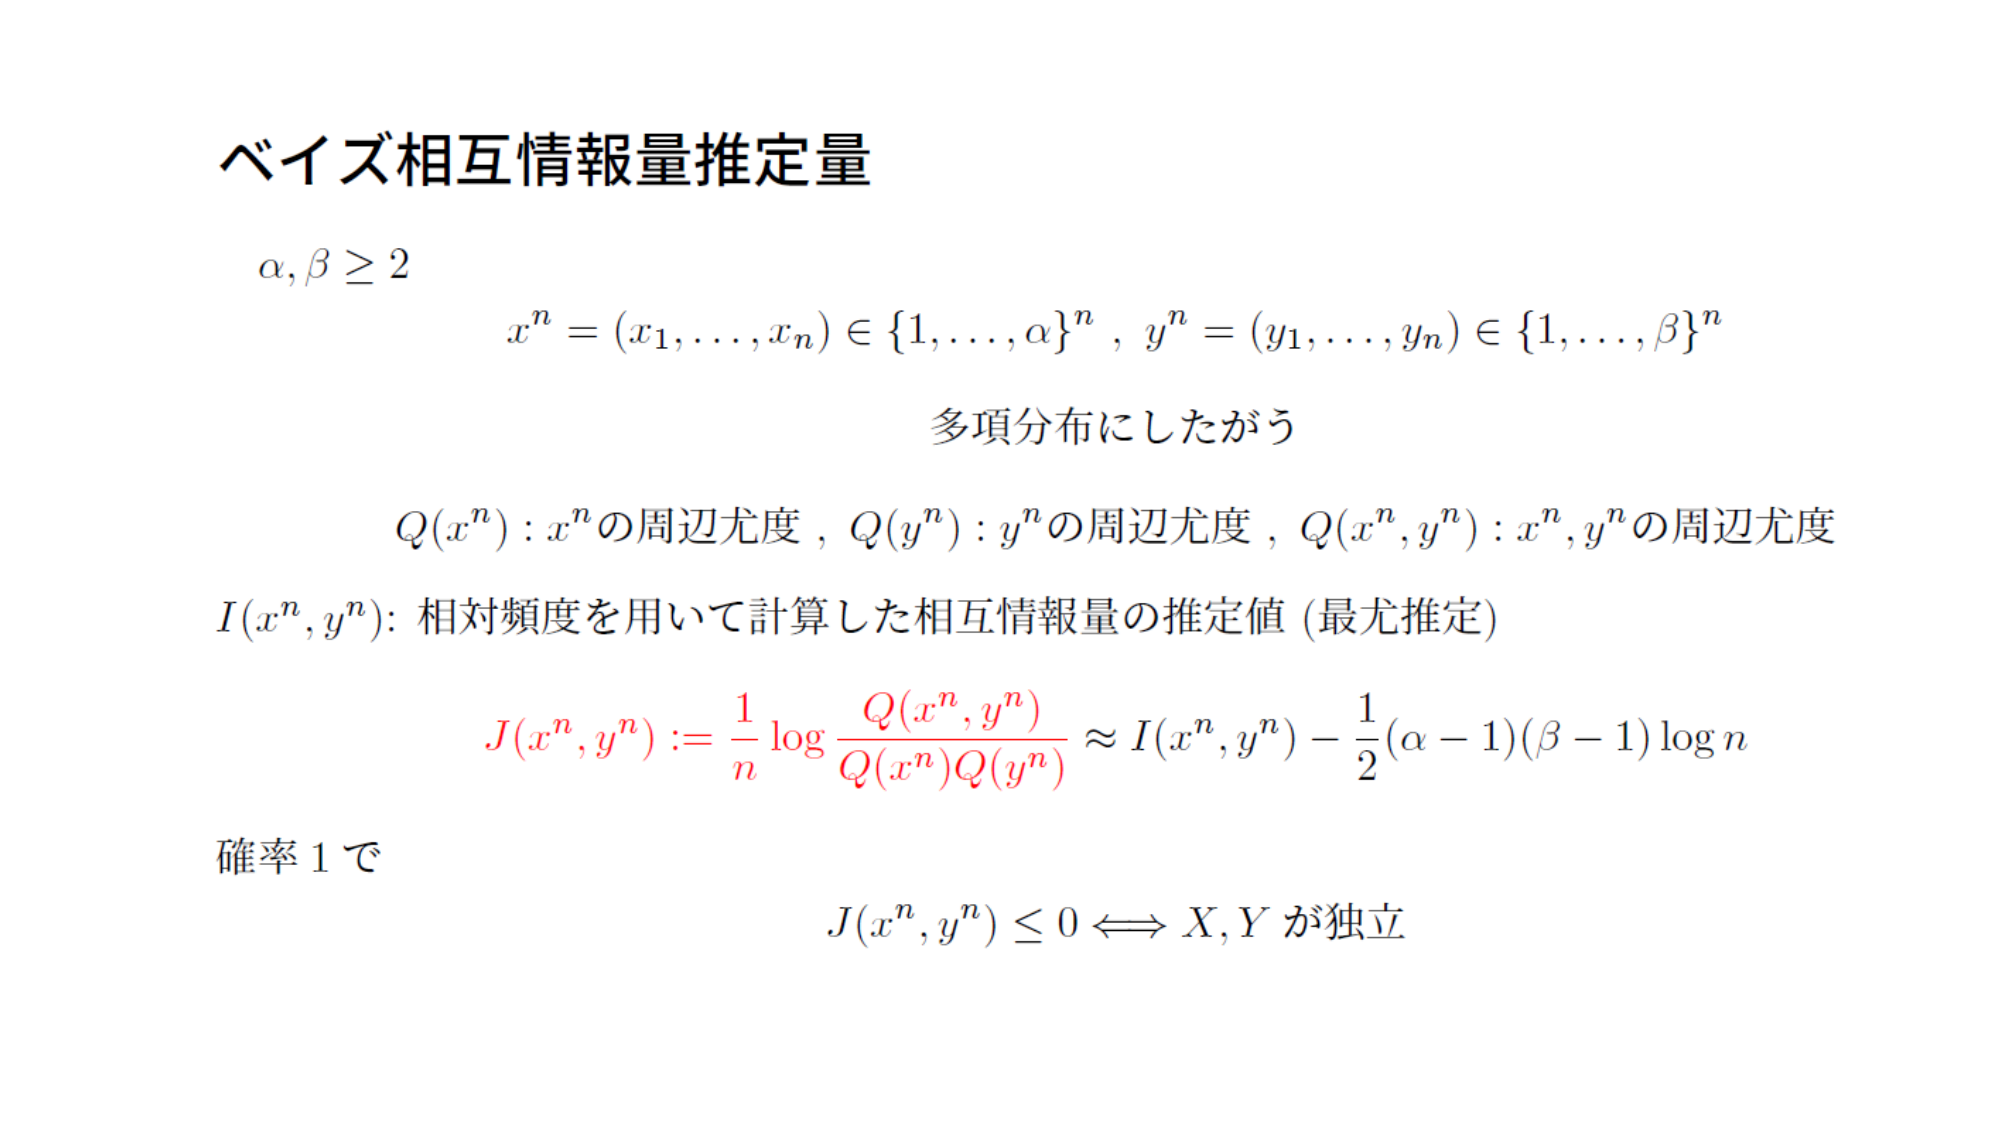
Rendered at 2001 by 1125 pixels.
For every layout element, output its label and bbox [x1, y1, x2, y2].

picture [156, 83, 1900, 1012]
